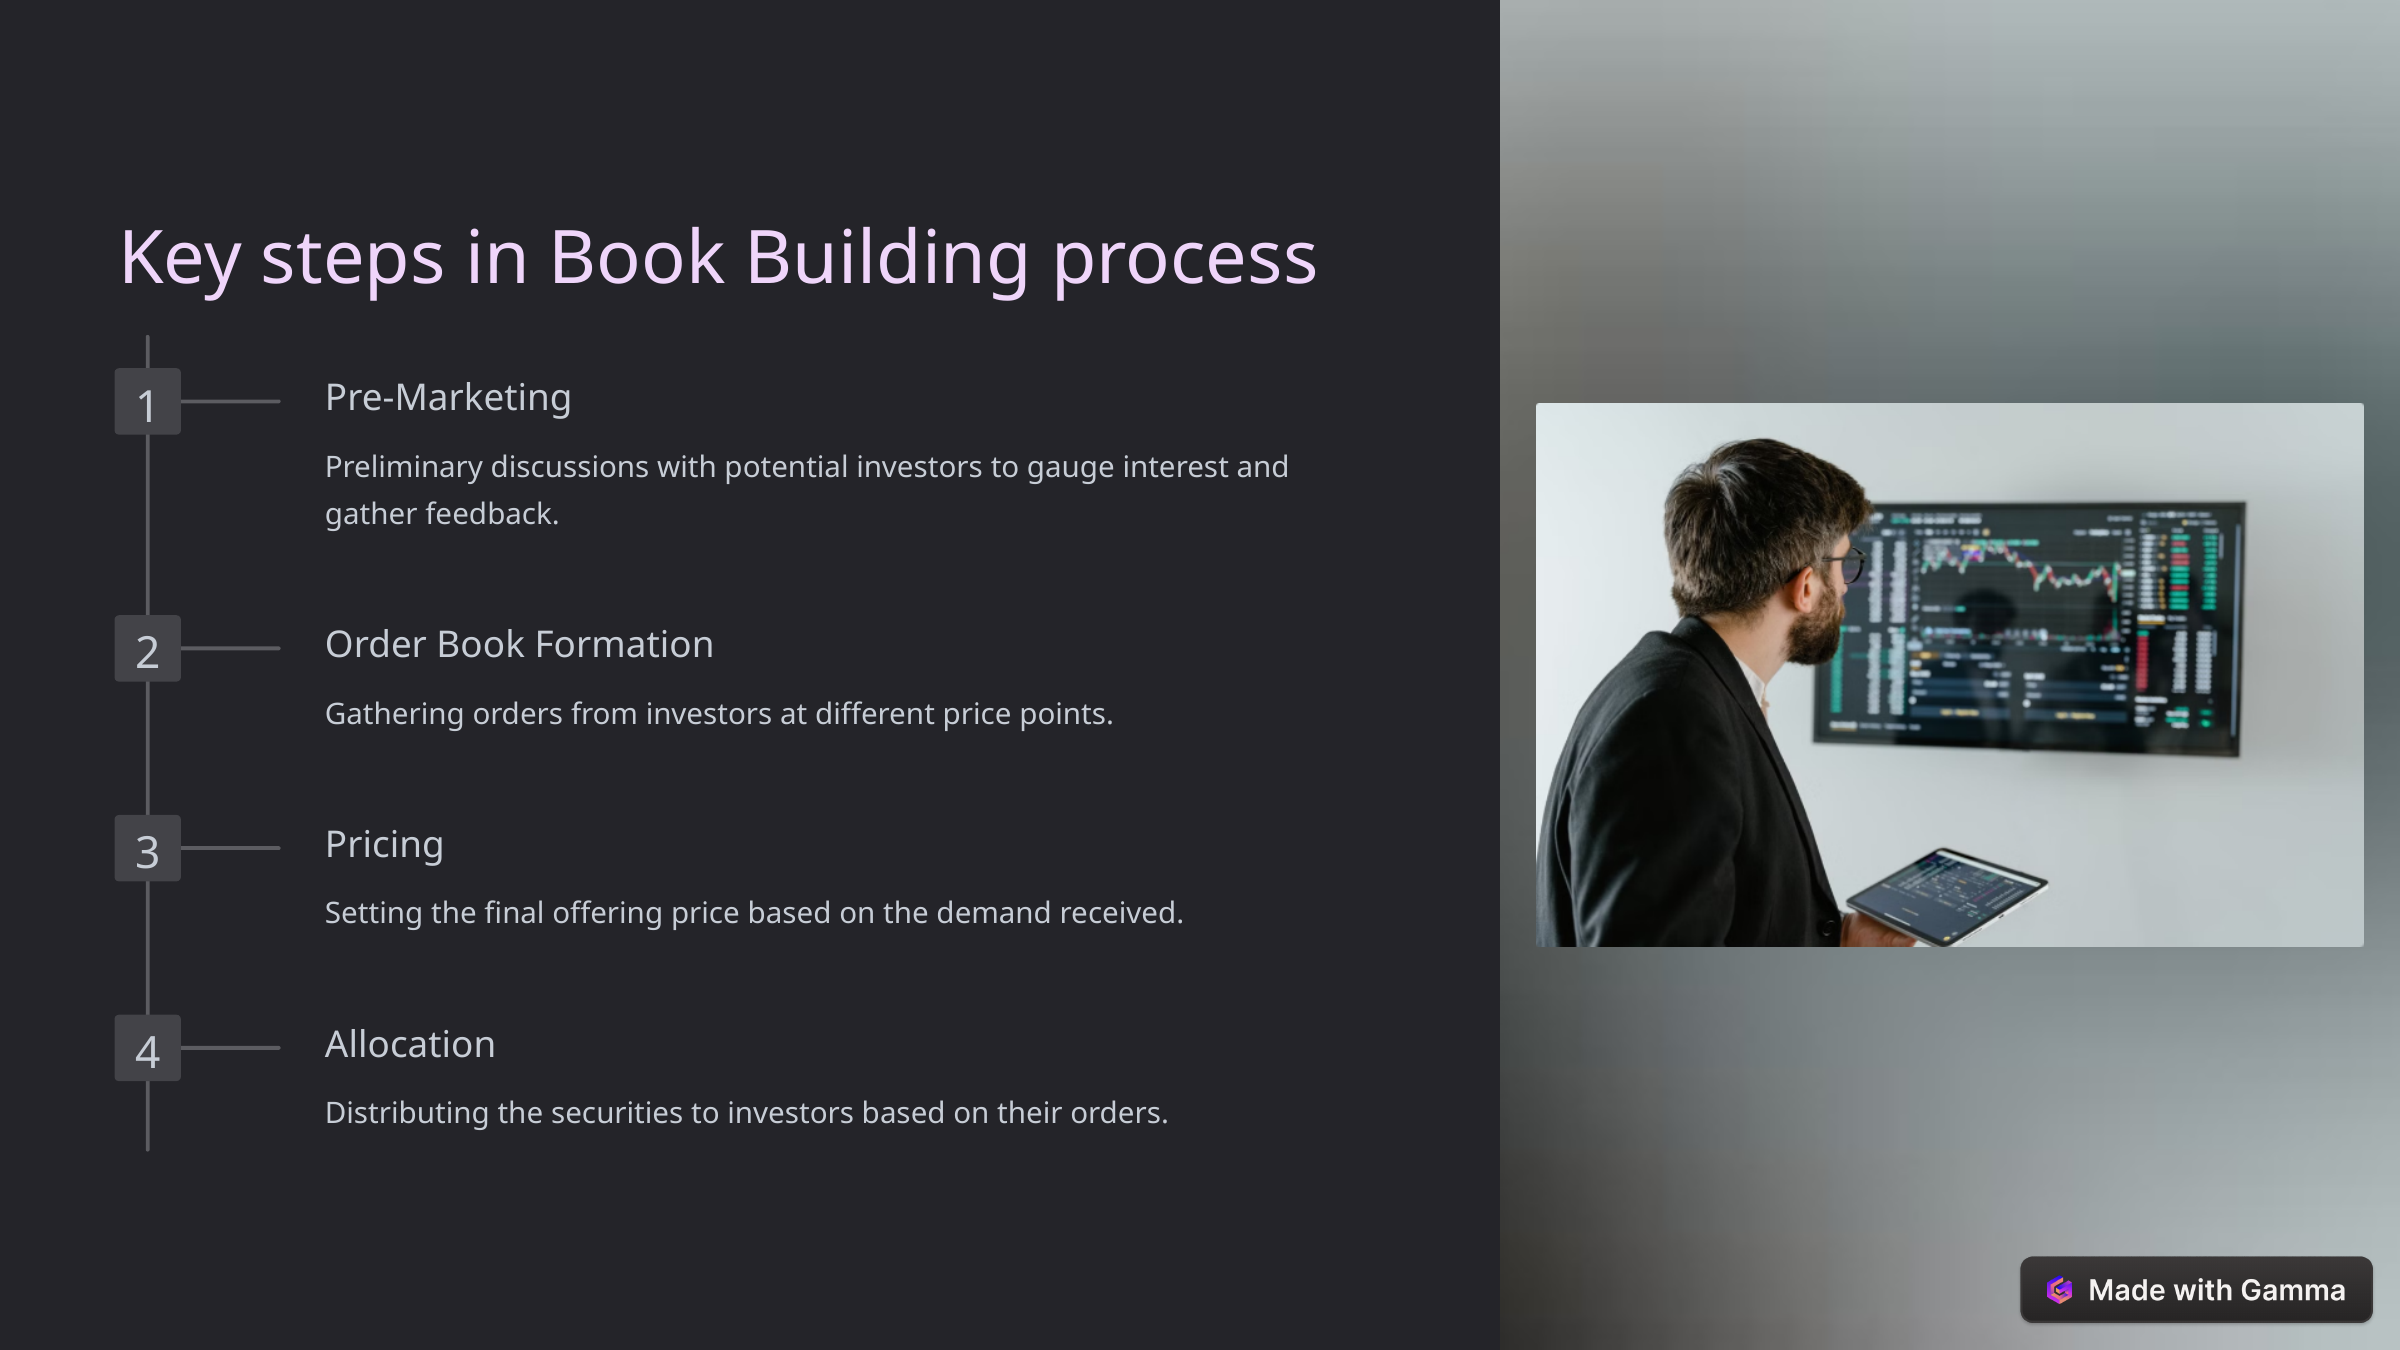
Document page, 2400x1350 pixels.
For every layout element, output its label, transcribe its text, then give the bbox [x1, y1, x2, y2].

text_box Setting the final offering price based on the demand received. [310, 875, 1397, 923]
text_box 3 [134, 825, 161, 871]
text_box [181, 846, 281, 850]
text_box Preliminary discussions with potential investors to gauge interest and gather feedback. [310, 428, 1397, 523]
text_box [145, 682, 150, 814]
text_box [145, 334, 150, 368]
text_box 2 [135, 626, 160, 671]
text_box [181, 646, 281, 651]
text_box 1 [139, 379, 157, 424]
text_box Pricing [310, 811, 680, 858]
text_box Order Book Formation [310, 611, 691, 658]
text_box [114, 1014, 181, 1082]
text_box [114, 368, 181, 435]
text_box [145, 435, 150, 615]
text_box [145, 882, 150, 1014]
text_box Gathering orders from investors at different price points. [310, 675, 1397, 723]
text_box Pre-Marketing [310, 364, 680, 411]
text_box [114, 615, 181, 682]
text_box Distributing the securities to investors based on their orders. [310, 1074, 1397, 1122]
picture [1499, 0, 2400, 1350]
text_box [181, 399, 281, 404]
text_box Allocation [310, 1010, 680, 1058]
text_box 4 [134, 1025, 162, 1070]
text_box Key steps in Book Building process [103, 198, 1281, 291]
text_box [0, 0, 1499, 1350]
text_box [145, 1082, 150, 1152]
text_box [114, 814, 181, 882]
text_box [181, 1045, 281, 1050]
